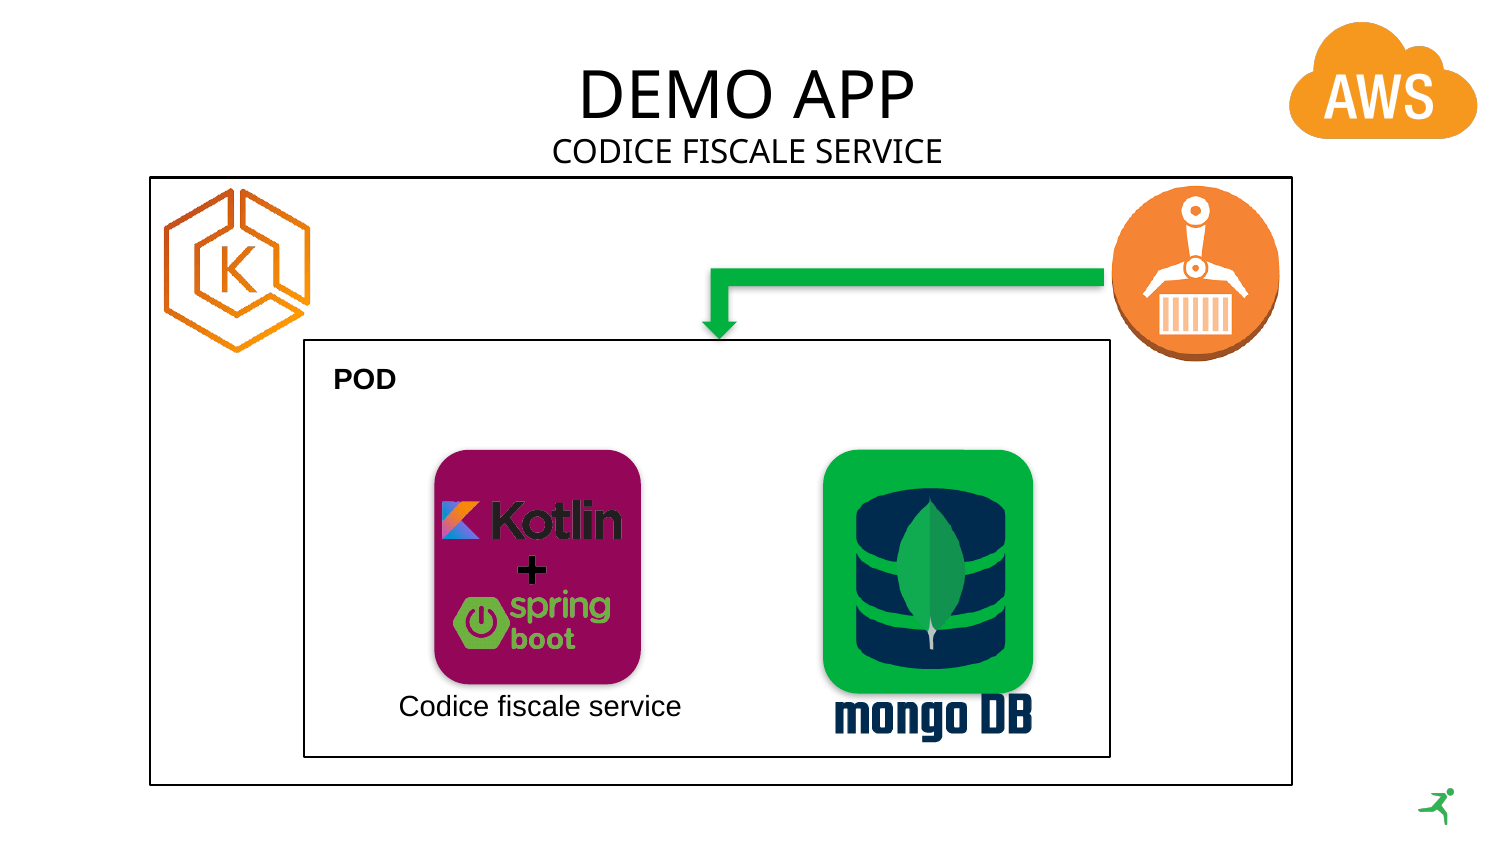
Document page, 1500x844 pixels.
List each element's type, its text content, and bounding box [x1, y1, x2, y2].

text_box [302, 338, 1112, 759]
title Demo app [94, 66, 1276, 111]
text_box [700, 267, 1104, 340]
subtitle Codice fiscale service [94, 123, 1402, 178]
text_box Codice fiscale service [383, 679, 698, 730]
text_box [148, 175, 1294, 787]
picture [832, 488, 1034, 759]
text_box [438, 668, 637, 679]
text_box [822, 448, 1034, 677]
picture [1109, 183, 1282, 365]
picture [162, 188, 312, 354]
text_box [433, 448, 642, 492]
text_box POD [318, 352, 412, 403]
picture [1281, 19, 1482, 145]
picture [389, 494, 686, 661]
